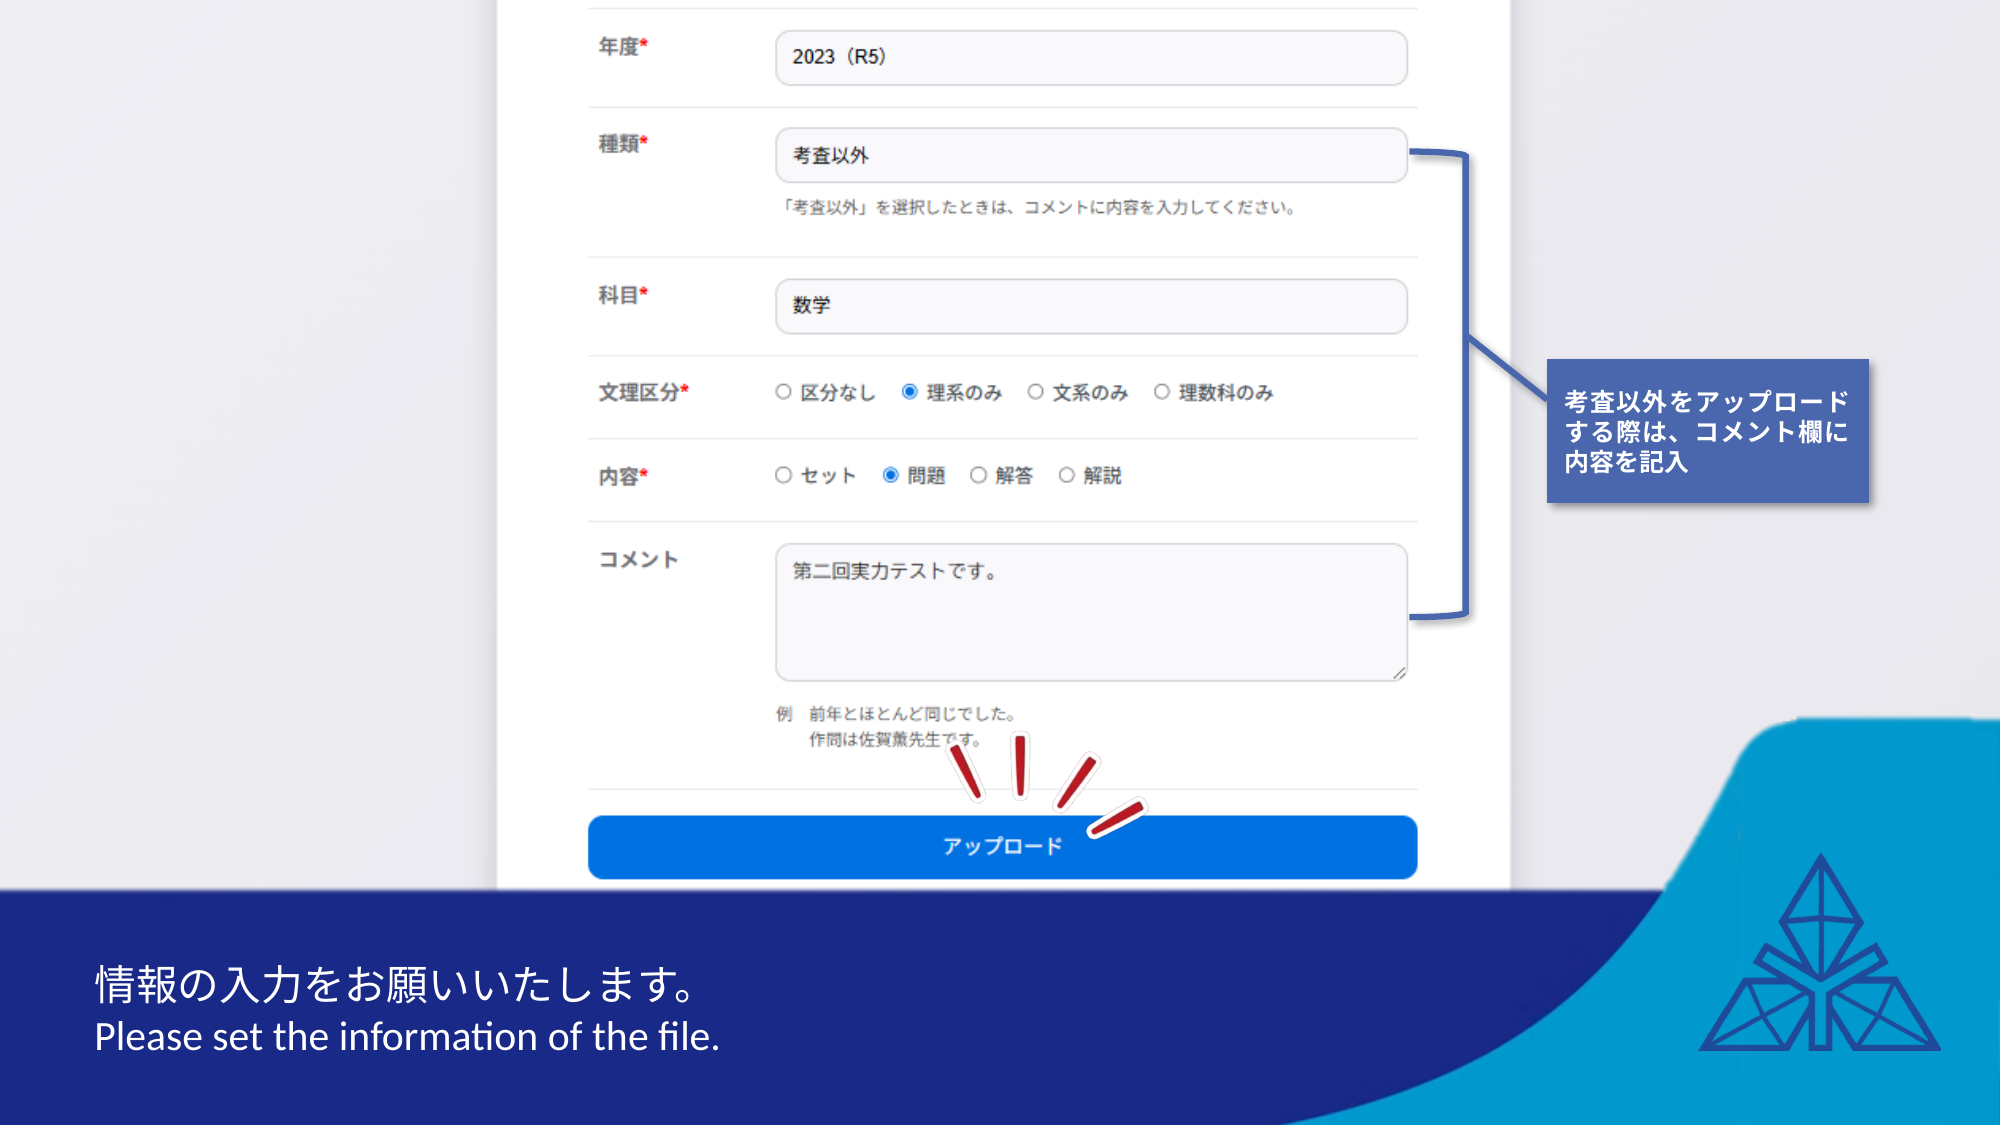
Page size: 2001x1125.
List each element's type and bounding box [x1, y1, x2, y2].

picture [0, 0, 2000, 1125]
picture [1700, 855, 1940, 1050]
text_box [1409, 151, 1866, 618]
